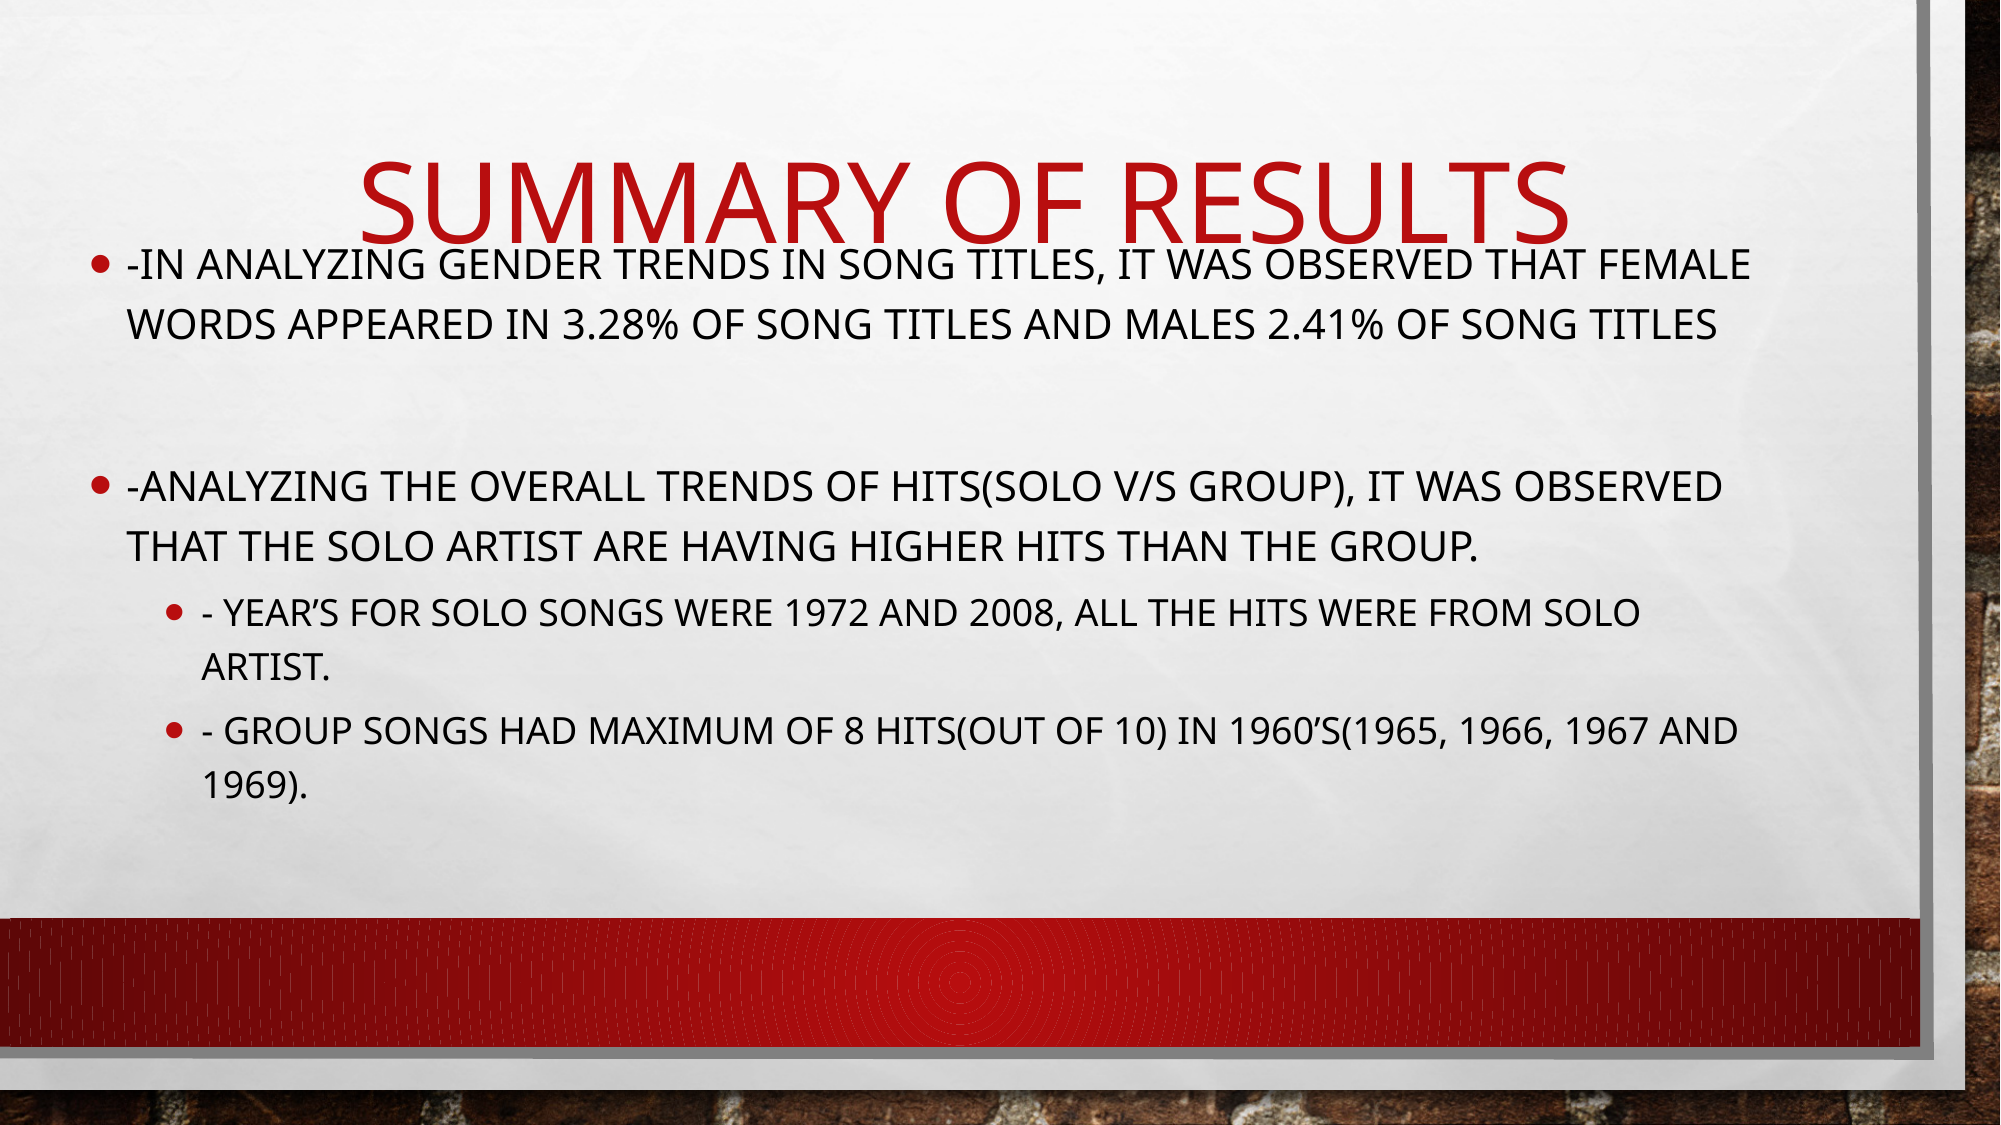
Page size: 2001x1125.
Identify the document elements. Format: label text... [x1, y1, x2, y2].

picture [0, 0, 2000, 1125]
title Summary of results [112, 112, 1818, 302]
list -iN ANALYZING GENDER TRENDS IN SONG TITLES, IT WAS OBSERVED THAT FEMALE WORDS APPEARED IN 3.28% OF SONG TITLES AND MALES 2.41% OF SONG TITLES -Analyzing the overall trends of hits(Solo v/s Group), it was observed that the solo artist are having higher hits than the group. - Year’s for Solo songs were 1972 and 2008, all the hits were from Solo Artist. - Group Songs had maximum of 8 hits(out of 10) in 1960’s(1965, 1966, 1967 and 1969). [73, 245, 1779, 789]
